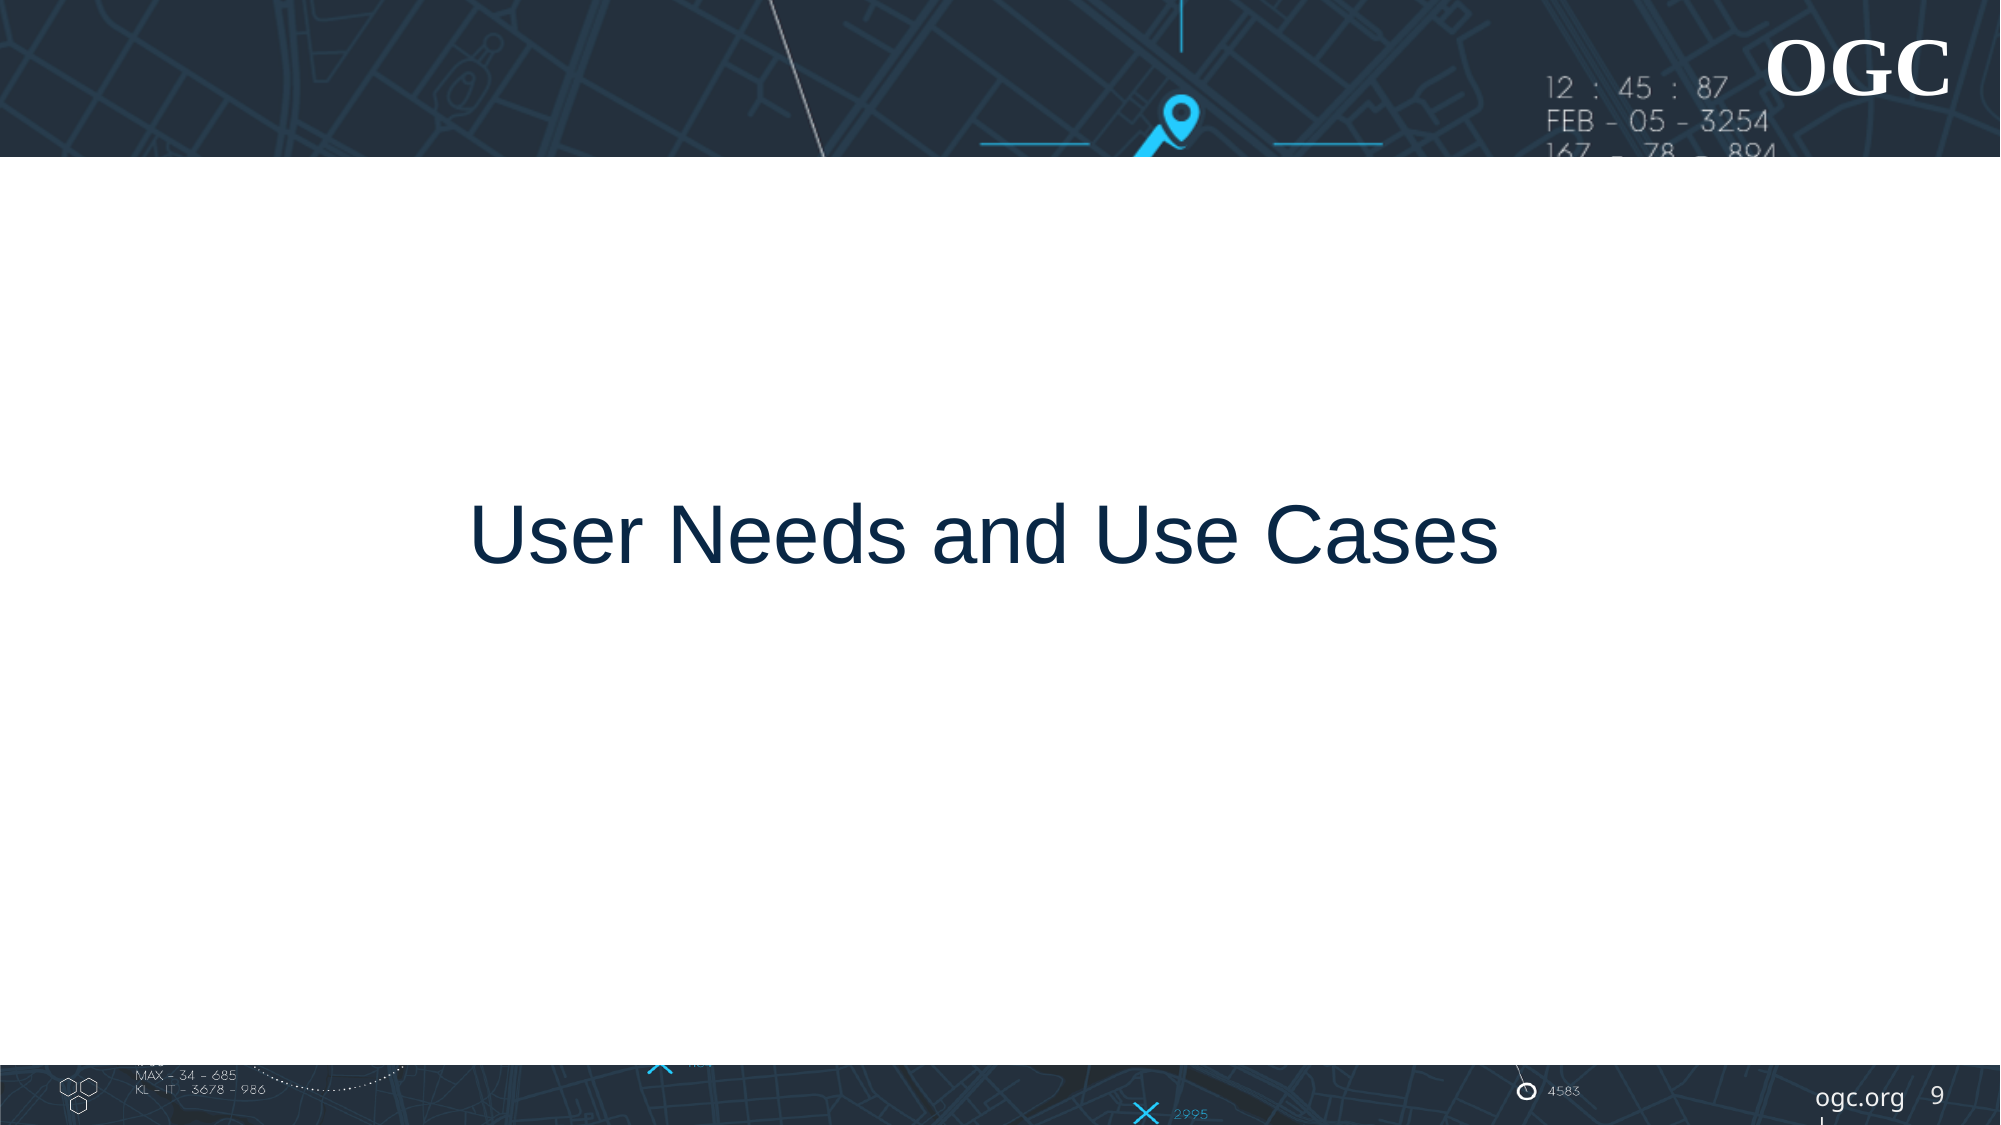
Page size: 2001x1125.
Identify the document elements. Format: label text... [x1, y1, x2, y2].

text_box User Needs and Use Cases [54, 472, 1915, 1042]
slide_number 9 [1772, 1073, 1960, 1121]
picture [51, 1069, 106, 1123]
